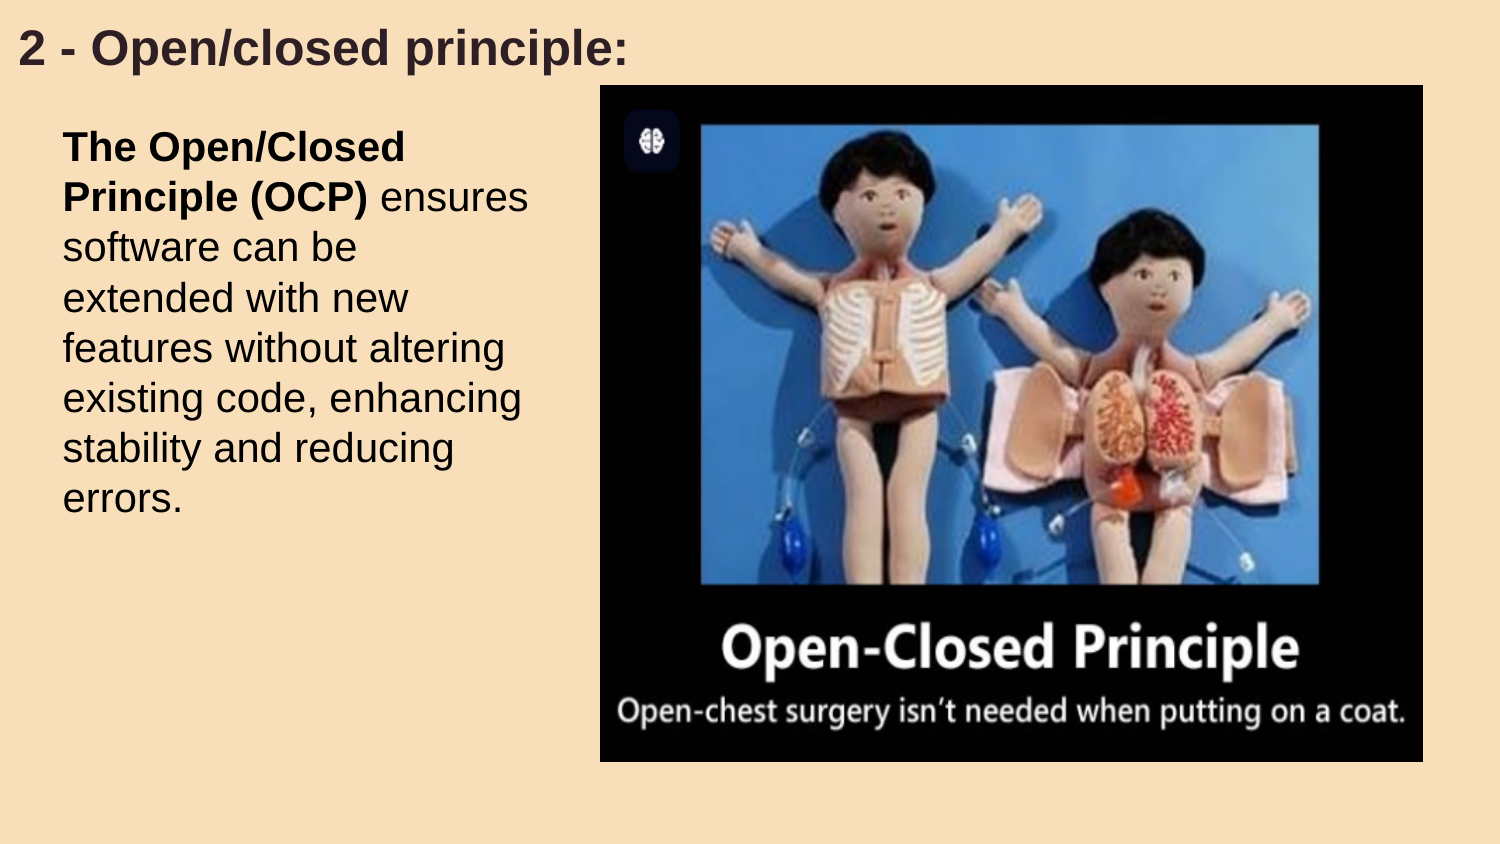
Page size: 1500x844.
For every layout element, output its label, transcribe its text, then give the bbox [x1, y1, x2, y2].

picture [600, 84, 1424, 762]
title 2 - Open/closed principle: [18, 15, 1347, 113]
text_box The Open/Closed Principle (OCP) ensures software can be extended with new features without altering existing code, enhancing stability and reducing errors. [47, 112, 548, 528]
